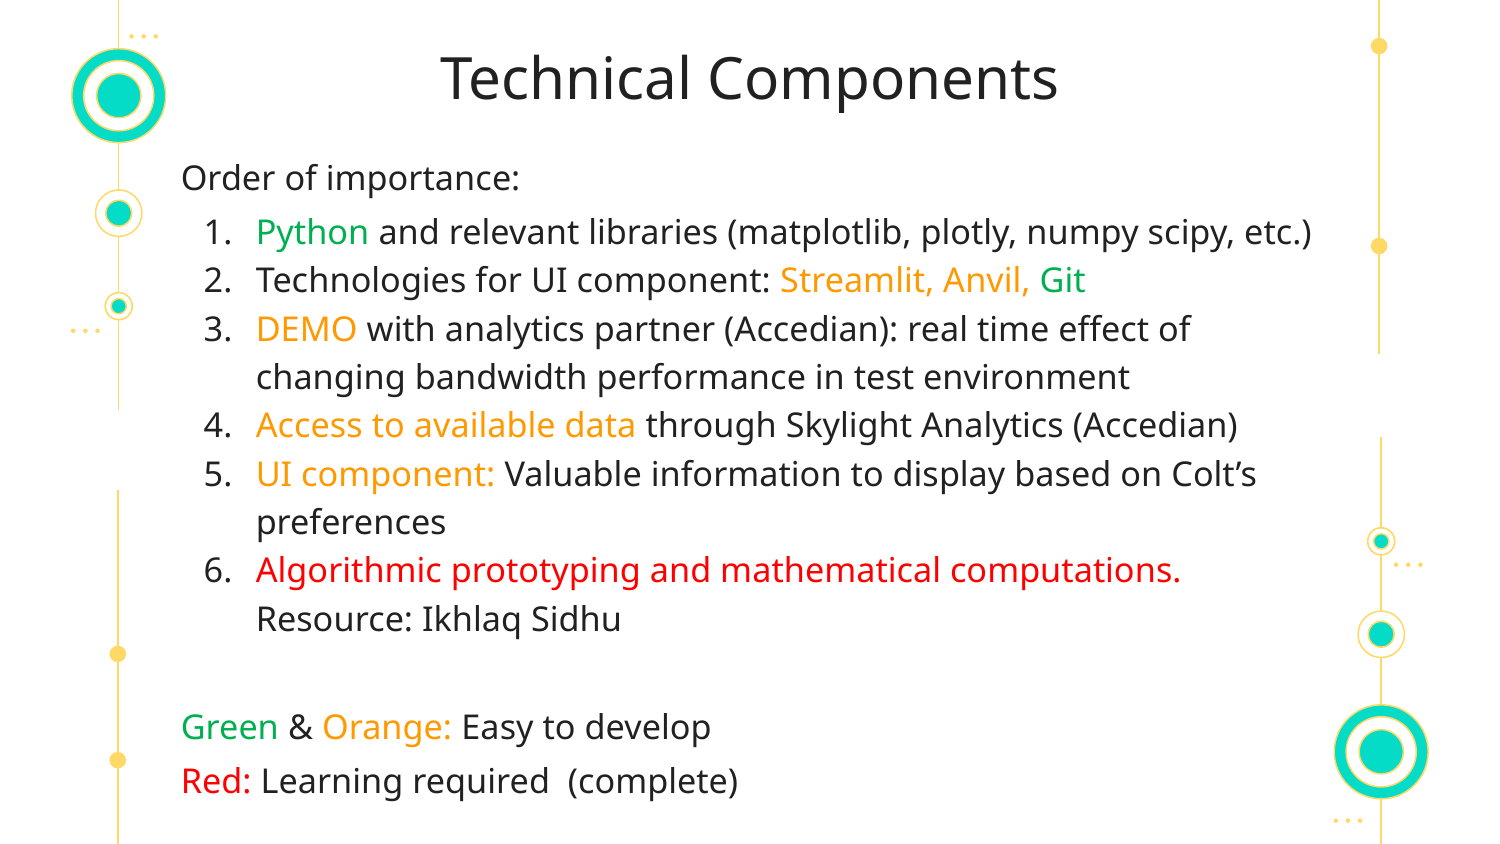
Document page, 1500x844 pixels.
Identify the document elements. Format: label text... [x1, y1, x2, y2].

text_box Order of importance: Python and relevant libraries (matplotlib, plotly, numpy scipy, etc.) Technologies for UI component: Streamlit, Anvil, Git DEMO with analytics partner (Accedian): real time effect of changing bandwidth performance in test environment Access to available data through Skylight Analytics (Accedian) UI component: Valuable information to display based on Colt’s preferences Algorithmic prototyping and mathematical computations. Resource: Ikhlaq Sidhu Green & Orange: Easy to develop Red: Learning required (complete) [165, 133, 1334, 816]
title Technical Components [299, 26, 1201, 121]
